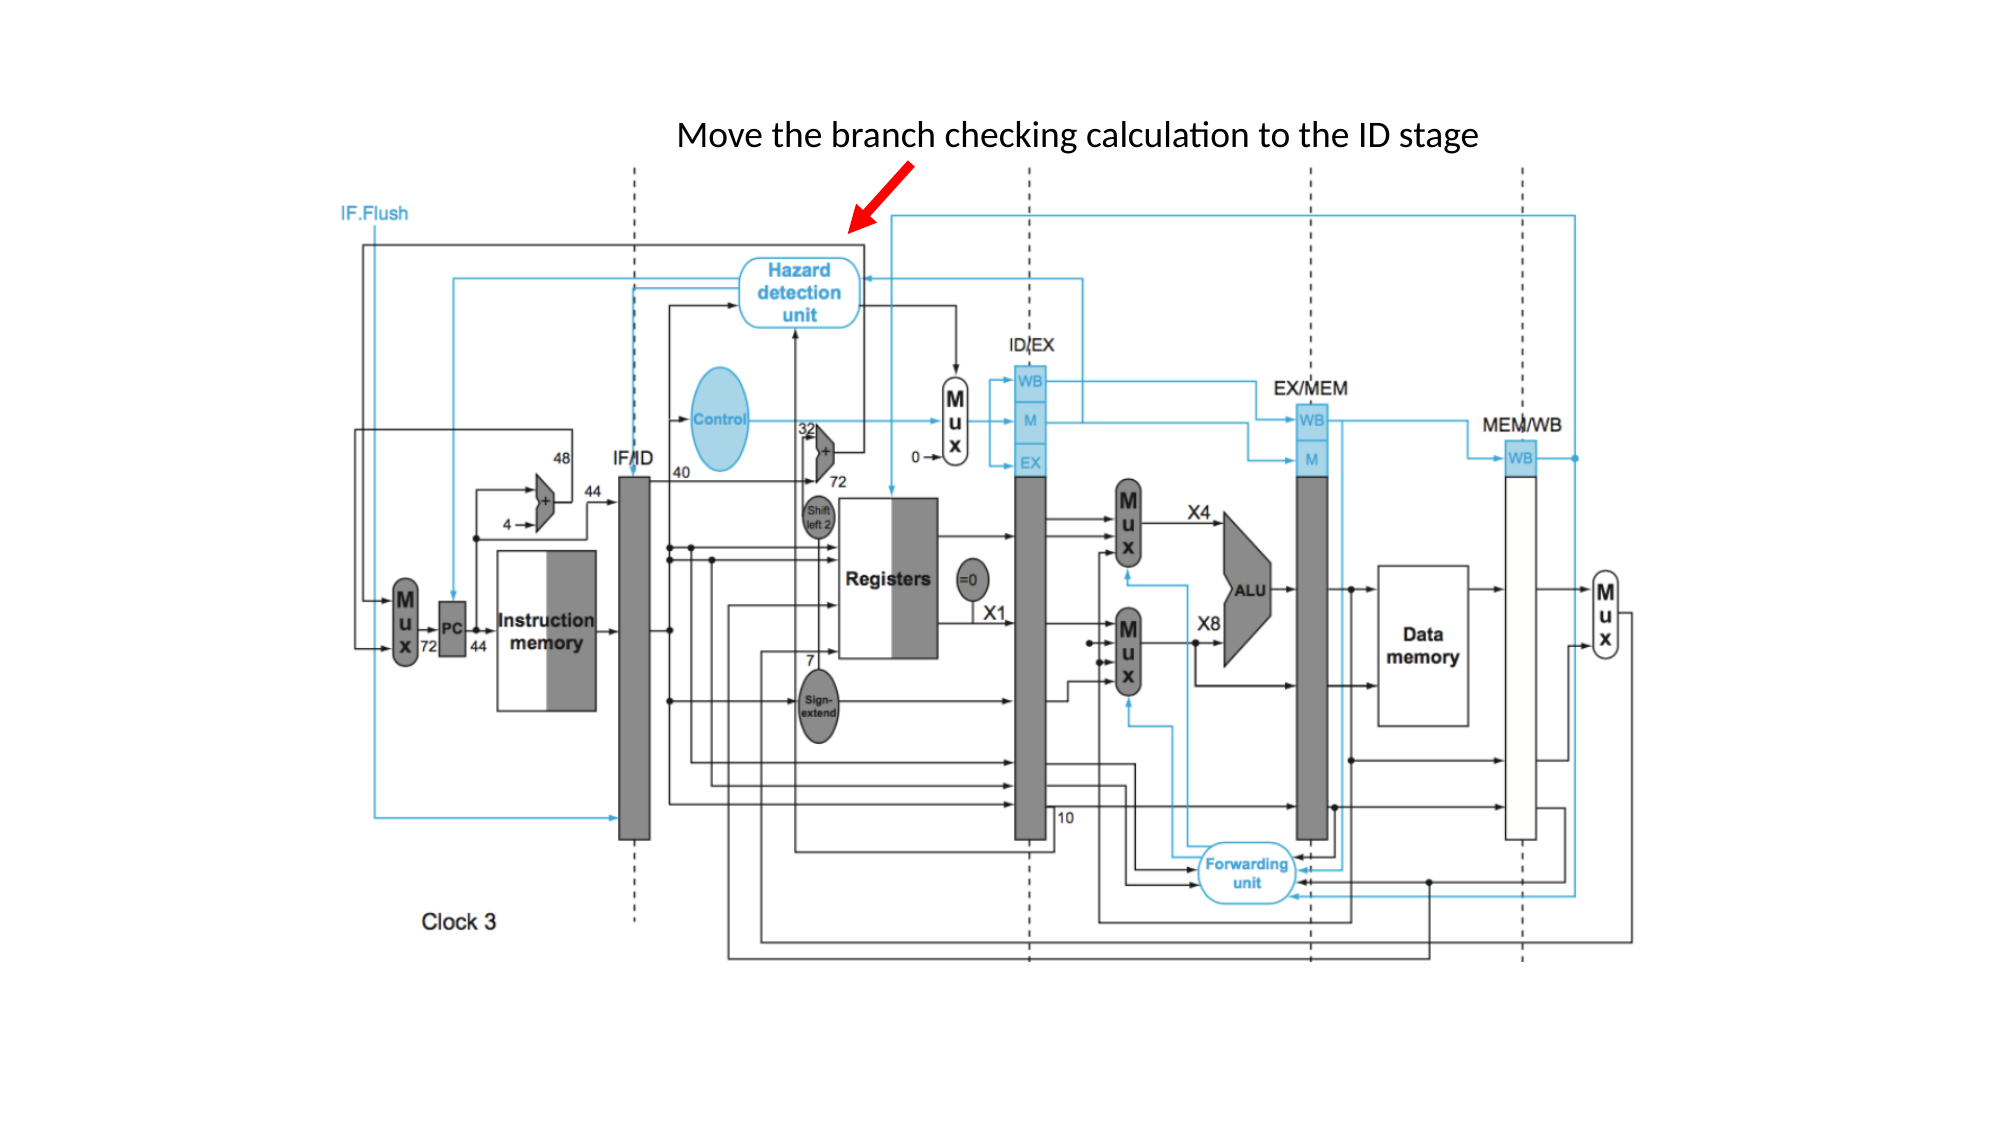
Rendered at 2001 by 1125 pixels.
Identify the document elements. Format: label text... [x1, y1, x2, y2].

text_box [847, 163, 912, 235]
picture [223, 163, 1776, 962]
title Move the branch checking calculation to the ID stage [661, 102, 1506, 163]
